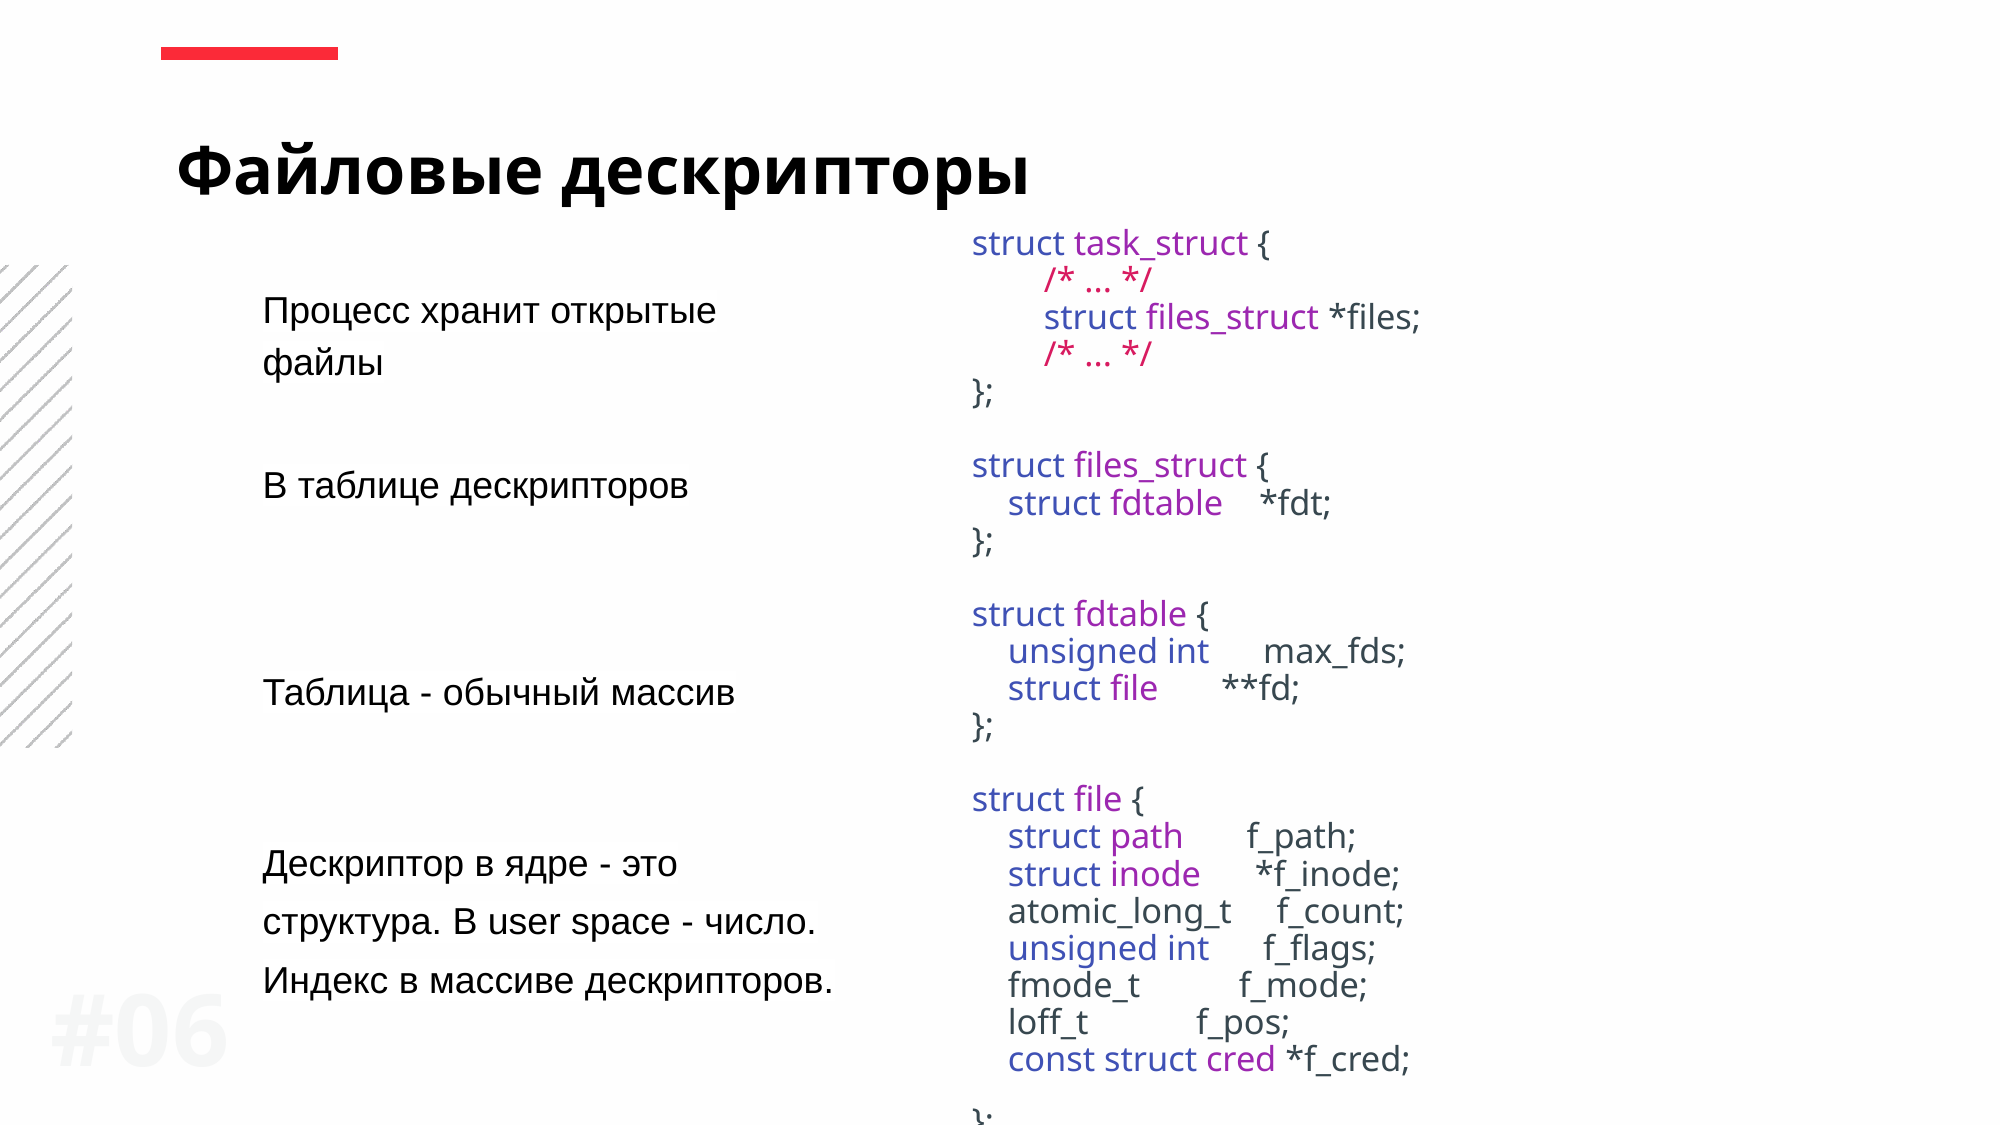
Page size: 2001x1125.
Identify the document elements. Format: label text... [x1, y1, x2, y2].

list struct task_struct { /* ... */ struct files_struct *files; /* ... */ }; struct files_struct { struct fdtable *fdt; }; struct fdtable { unsigned int max_fds; struct file **fd; }; struct file { struct path f_path; struct inode *f_inode; atomic_long_t f_count; unsigned int f_flags; fmode_t f_mode; loff_t f_pos; const struct cred *f_cred; }; [956, 265, 1726, 1106]
picture [0, 264, 73, 748]
text_box Процесс хранит открытые файлы [247, 264, 863, 433]
text_box Таблица - обычный массив [247, 645, 863, 728]
list Файловые дескрипторы [161, 129, 1757, 265]
slide_number #0‹#› [35, 960, 486, 1125]
text_box Дескриптор в ядре - это структура. В user space - число. Индекс в массиве дескрипторов. [247, 810, 863, 1016]
text_box В таблице дескрипторов [247, 439, 863, 556]
